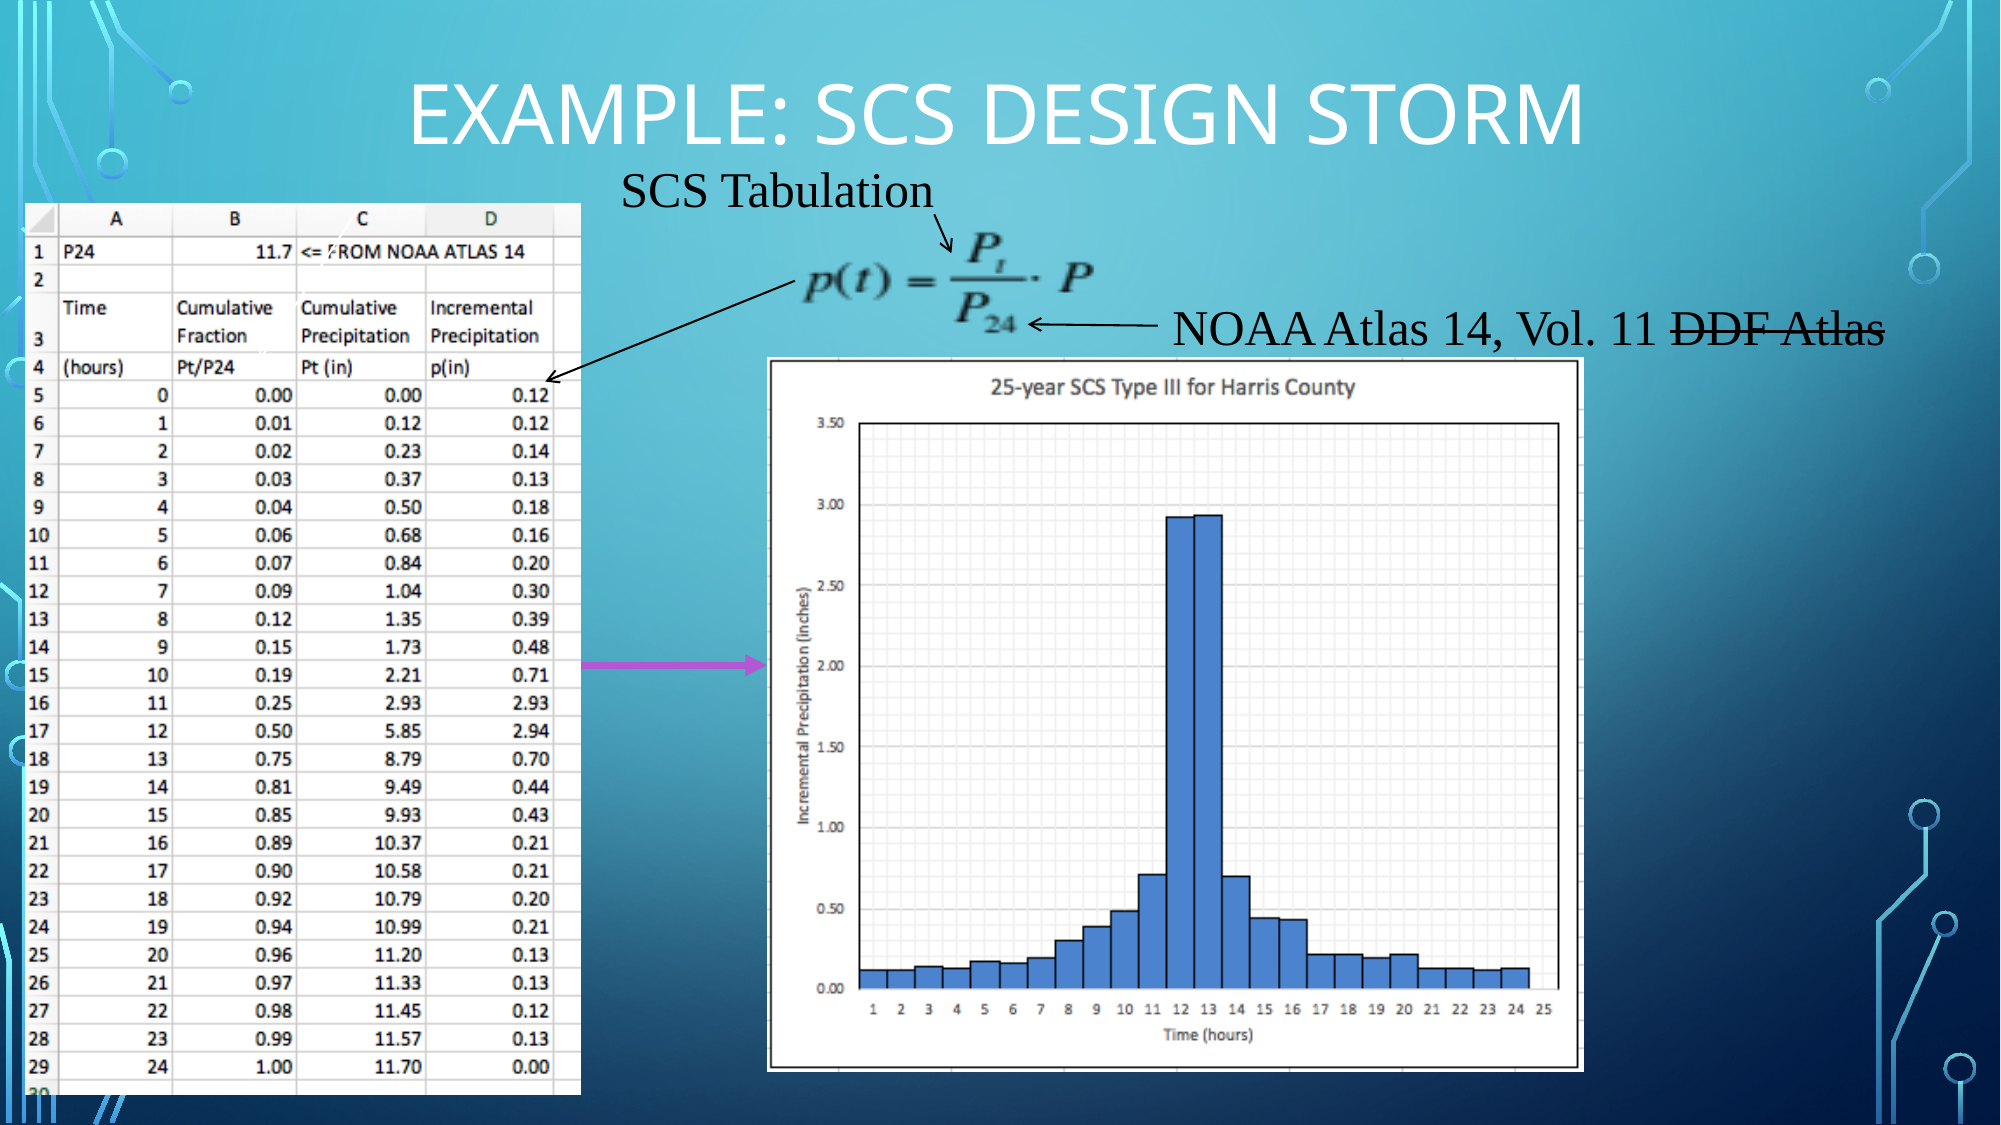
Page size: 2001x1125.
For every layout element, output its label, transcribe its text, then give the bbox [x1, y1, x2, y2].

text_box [794, 227, 1095, 334]
text_box SCS Tabulation [605, 149, 950, 225]
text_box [933, 214, 952, 254]
picture [24, 203, 581, 1095]
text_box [544, 280, 796, 382]
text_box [231, 234, 386, 336]
picture [766, 357, 1584, 1072]
title Example: SCS Design Storm [111, 55, 1884, 181]
text_box NOAA Atlas 14, Vol. 11 DDF Atlas [1157, 288, 1901, 364]
